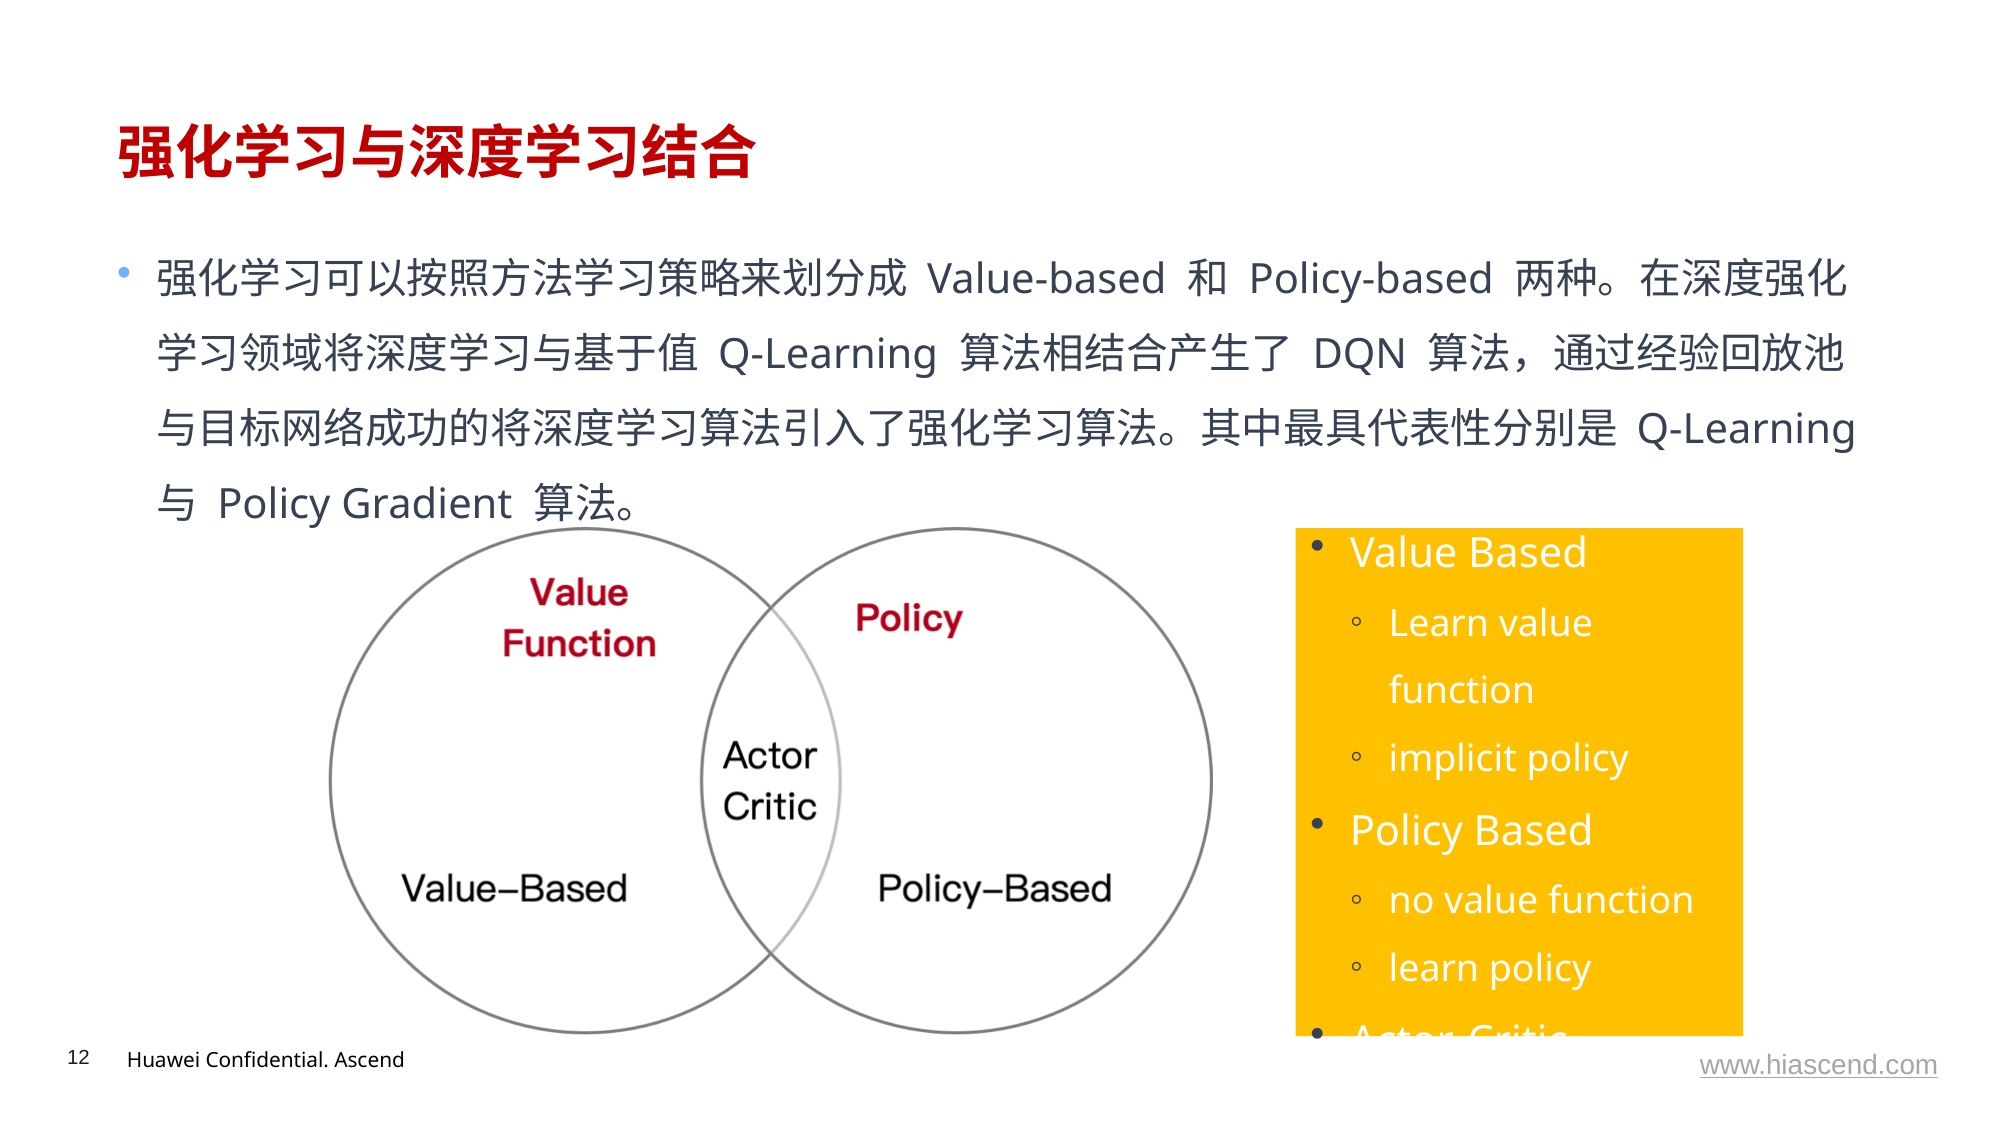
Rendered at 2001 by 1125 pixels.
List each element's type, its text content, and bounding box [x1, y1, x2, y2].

picture [326, 527, 1214, 1036]
text_box Value Based Learn value function implicit policy Policy Based no value function learn policy Actor-Critic [1295, 528, 1744, 1037]
list 强化学习可以按照方法学习策略来划分成 Value-based 和 Policy-based 两种。在深度强化学习领域将深度学习与基于值 Q-Learning 算法相结合产生了 DQN 算法，通过经验回放池与目标网络成功的将深度学习算法引入了强化学习算法。其中最具代表性分别是 Q-Learning 与 Policy Gradient 算法。 [102, 219, 1901, 522]
title 强化学习与深度学习结合 [102, 101, 1901, 199]
